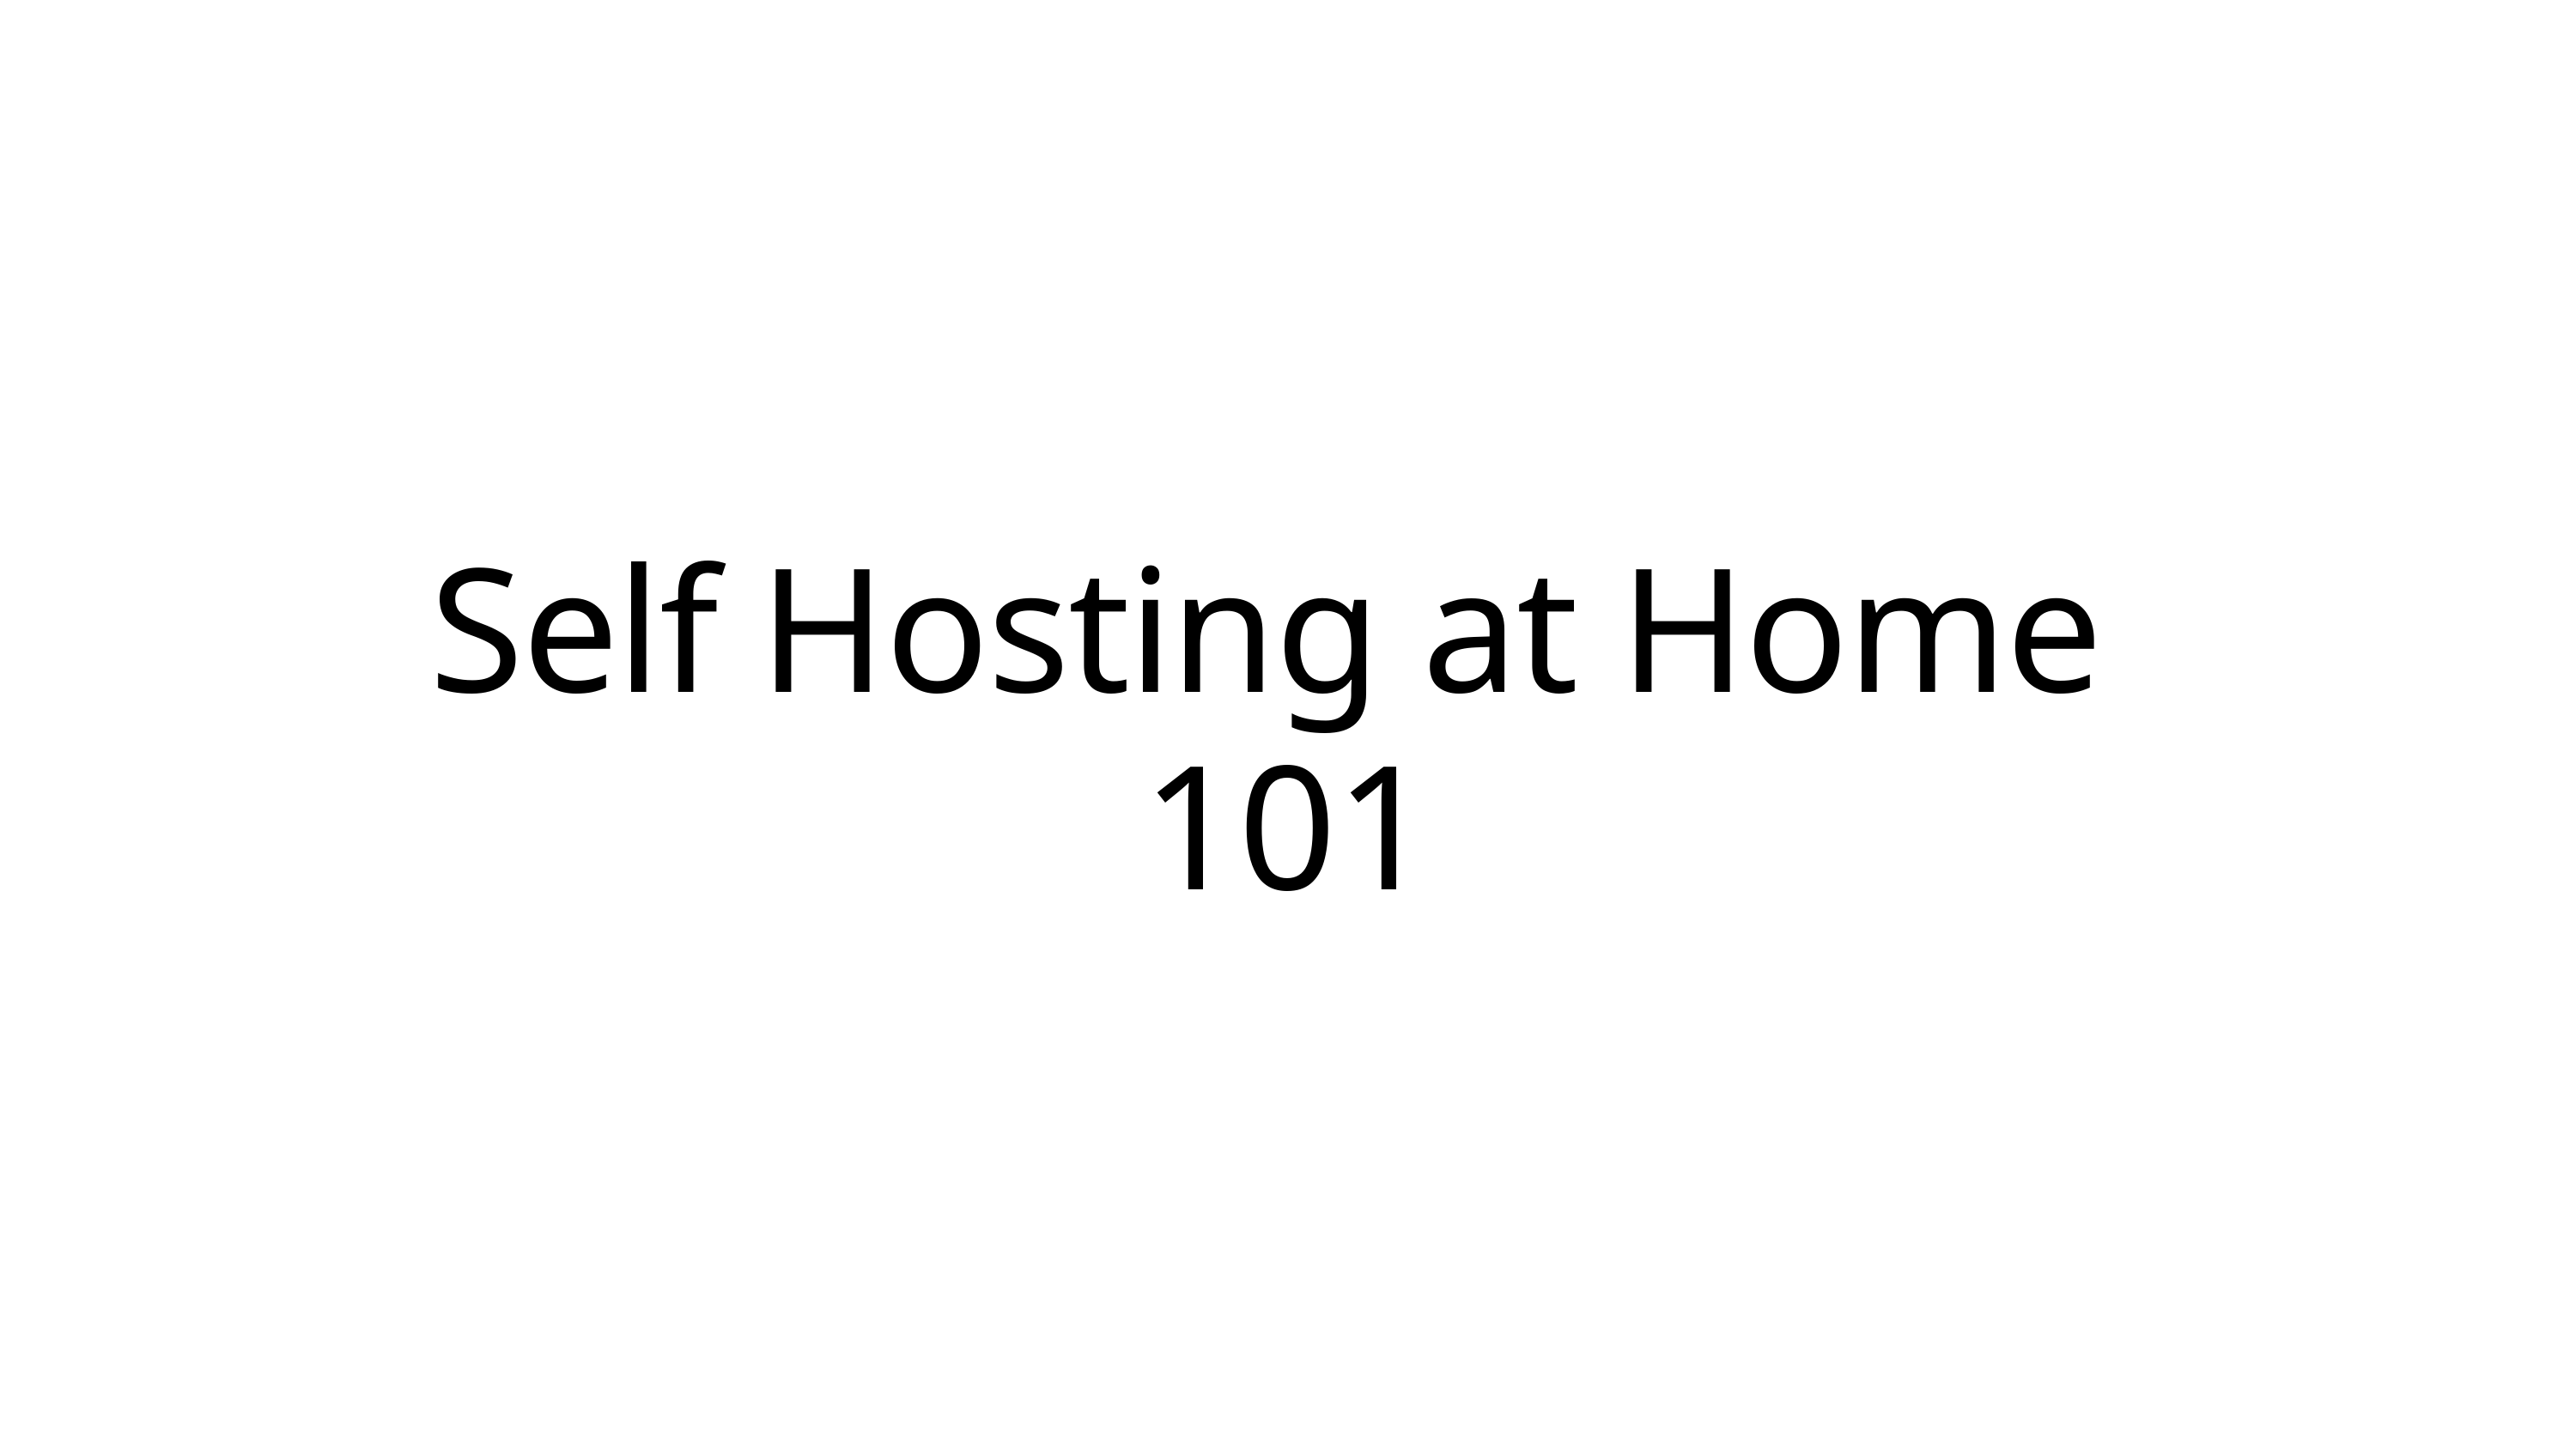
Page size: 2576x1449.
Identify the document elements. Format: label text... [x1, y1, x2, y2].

text_box Self Hosting at Home 101 [249, 529, 2327, 925]
